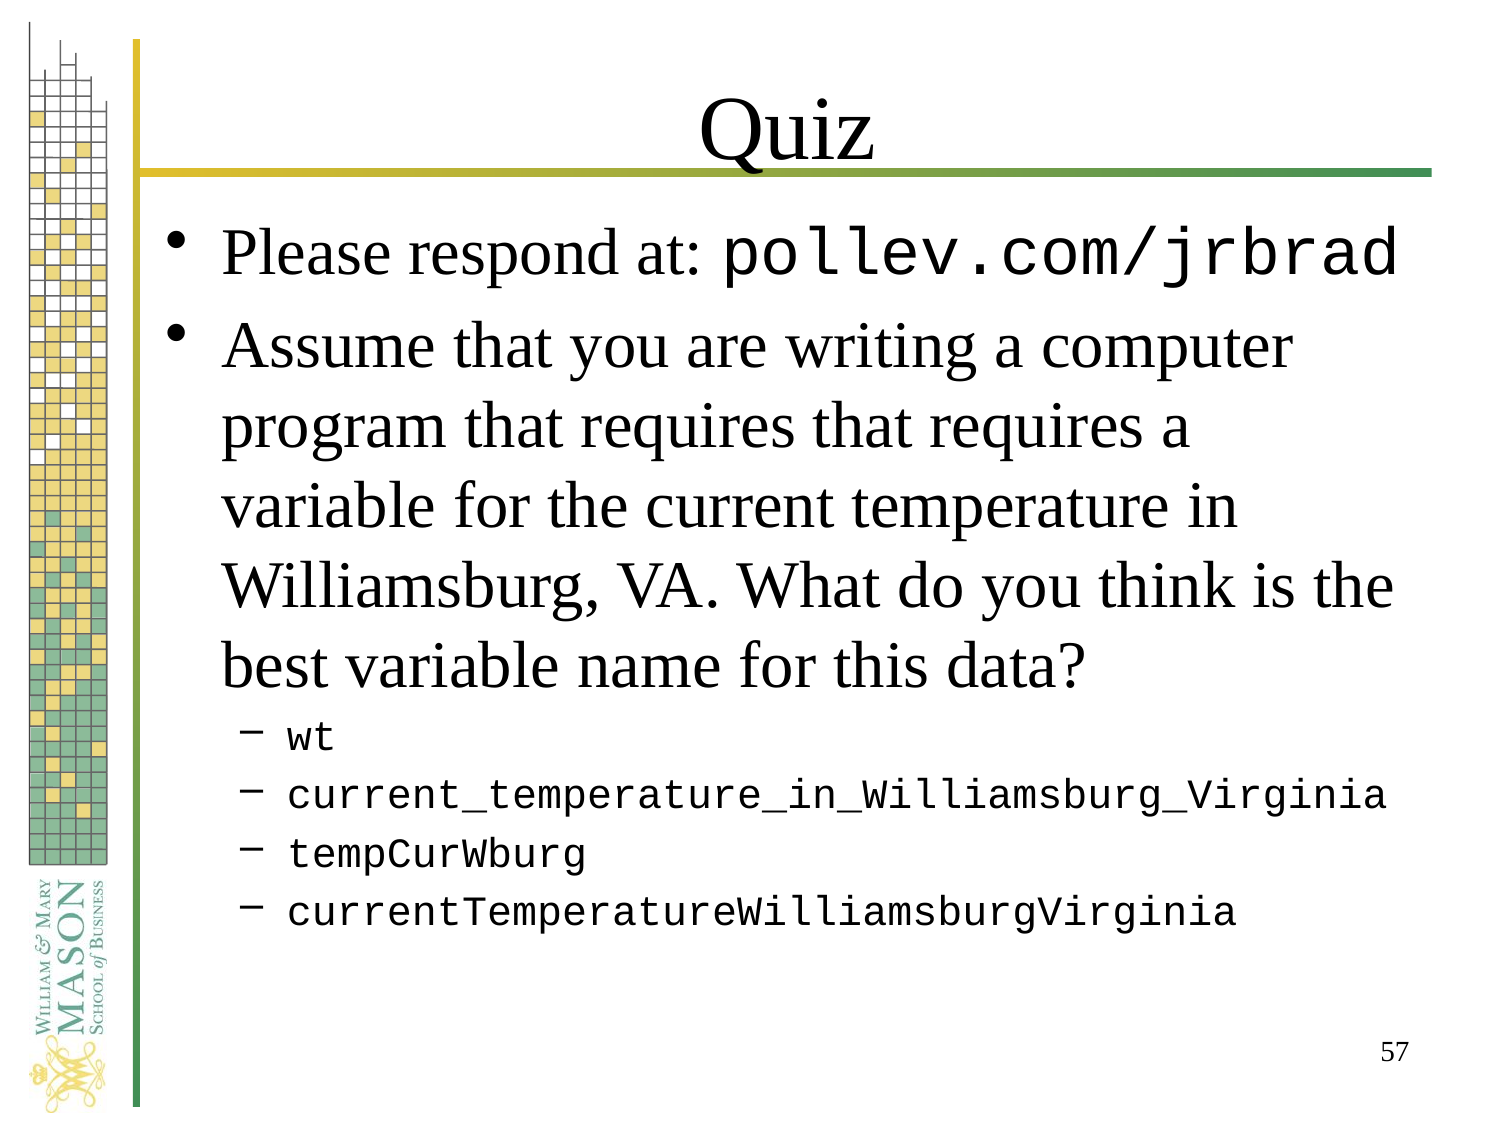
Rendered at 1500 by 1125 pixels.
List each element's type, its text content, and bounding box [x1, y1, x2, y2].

list Please respond at: pollev.com/jrbrad Assume that you are writing a computer program that requires that requires a variable for the current temperature in Williamsburg, VA. What do you think is the best variable name for this data? wt current_temperature_in_Williamsburg_Virginia tempCurWburg currentTemperatureWilliamsburgVirginia [150, 200, 1425, 1005]
slide_number 57 [1048, 1024, 1426, 1103]
title Quiz [150, 45, 1425, 200]
table_header Description [29, 879, 107, 1113]
